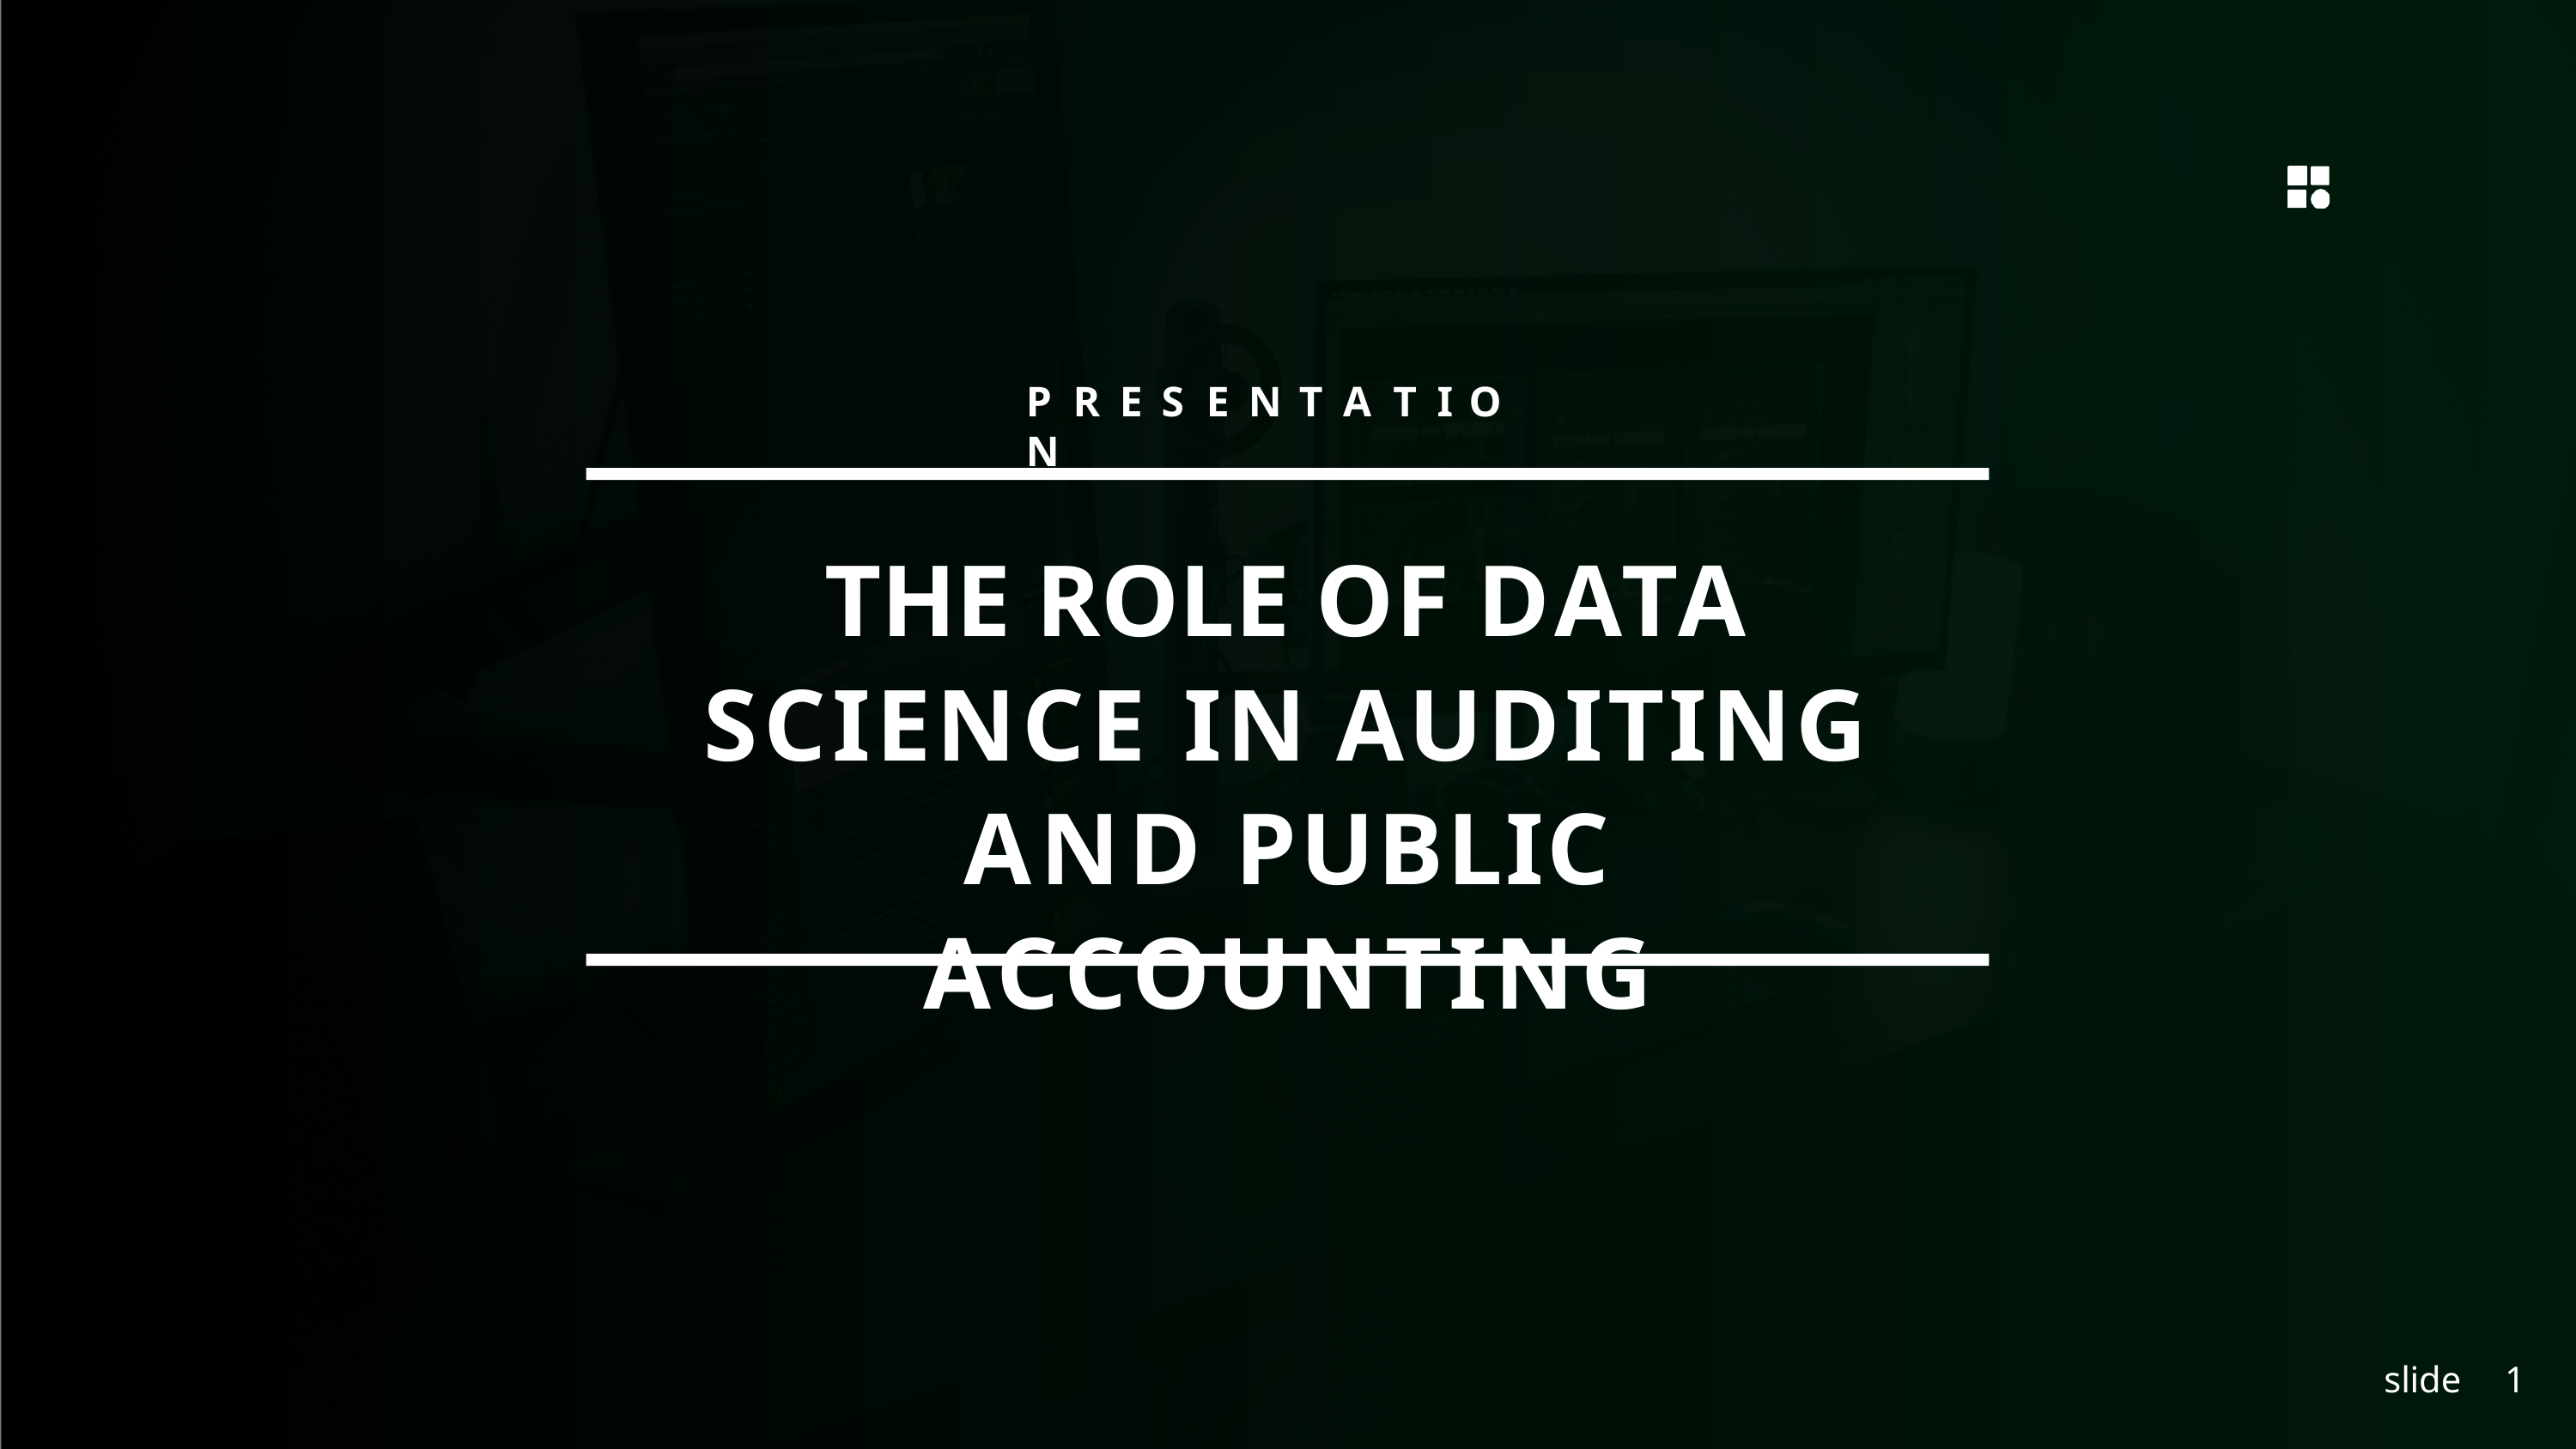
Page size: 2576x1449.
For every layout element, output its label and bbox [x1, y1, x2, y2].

text_box [0, 0, 2576, 1449]
